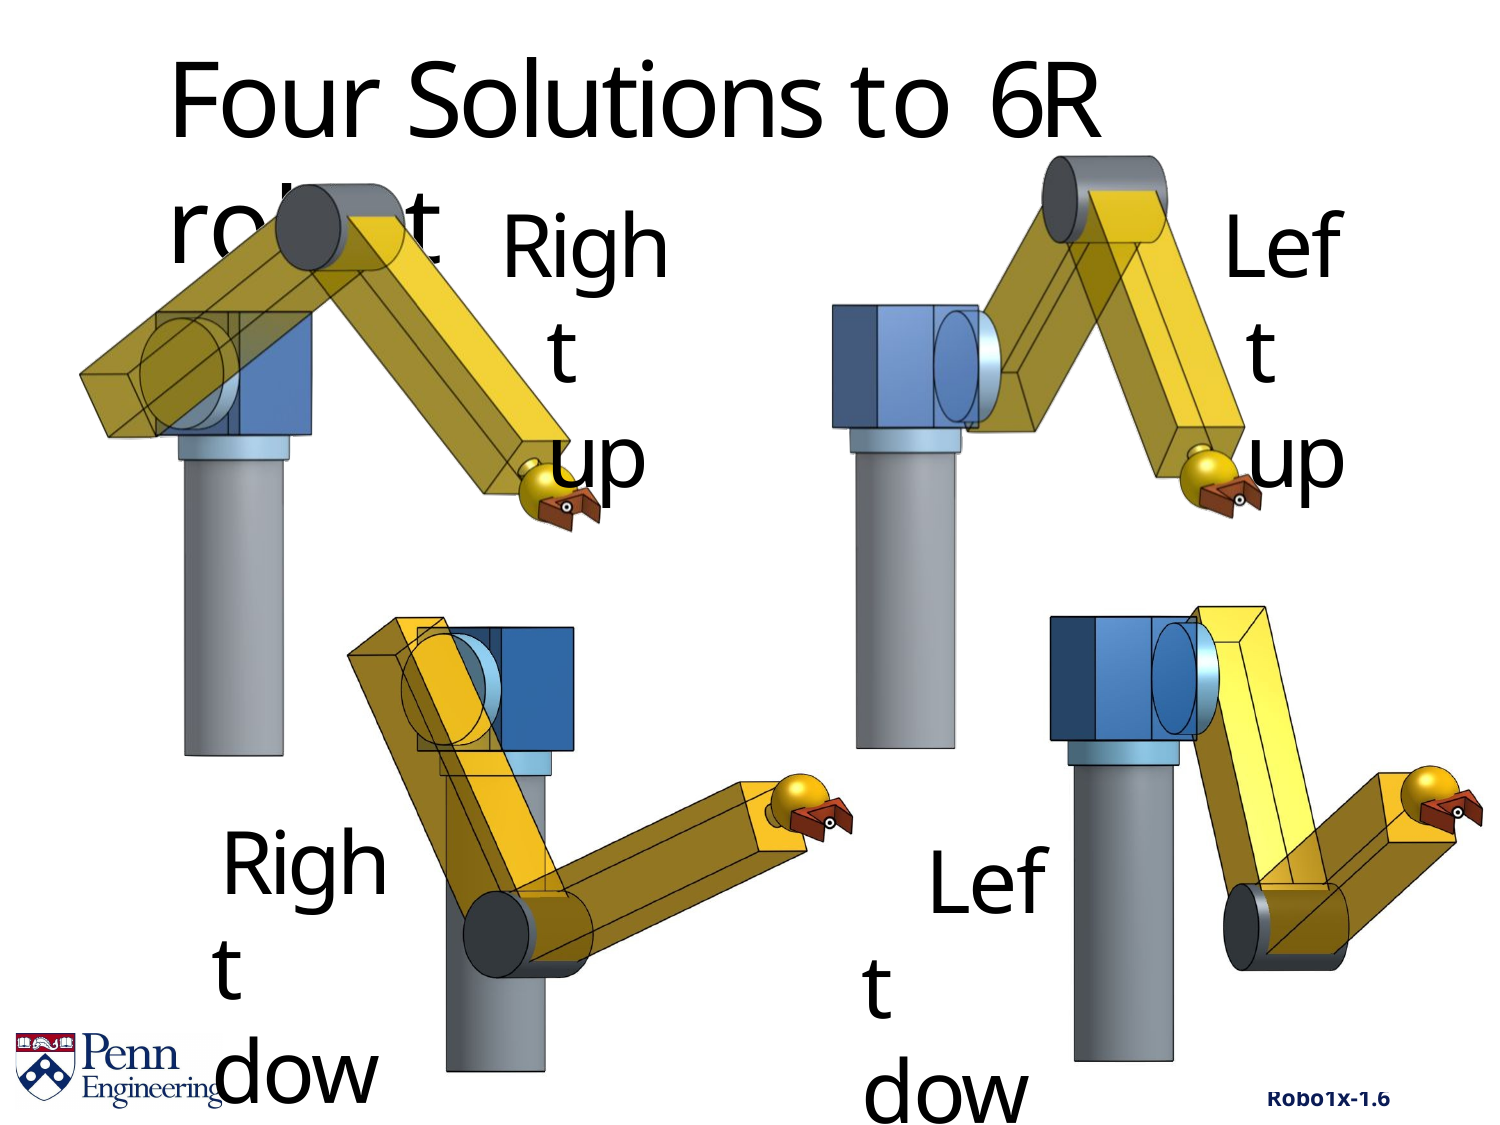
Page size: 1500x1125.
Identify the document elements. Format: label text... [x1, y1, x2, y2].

text_box Left up [1219, 190, 1360, 505]
text_box [1012, 548, 1500, 1092]
text_box Robo1x-1.6 60 [1064, 1092, 1500, 1125]
text_box [789, 112, 1290, 767]
text_box Right down [209, 807, 413, 1125]
text_box [9, 149, 613, 787]
text_box [311, 574, 886, 1092]
picture [15, 1033, 209, 1110]
text_box Right up [497, 190, 684, 505]
title Four Solutions to 6R robot [107, 0, 1392, 285]
text_box Left down [859, 826, 1064, 1125]
